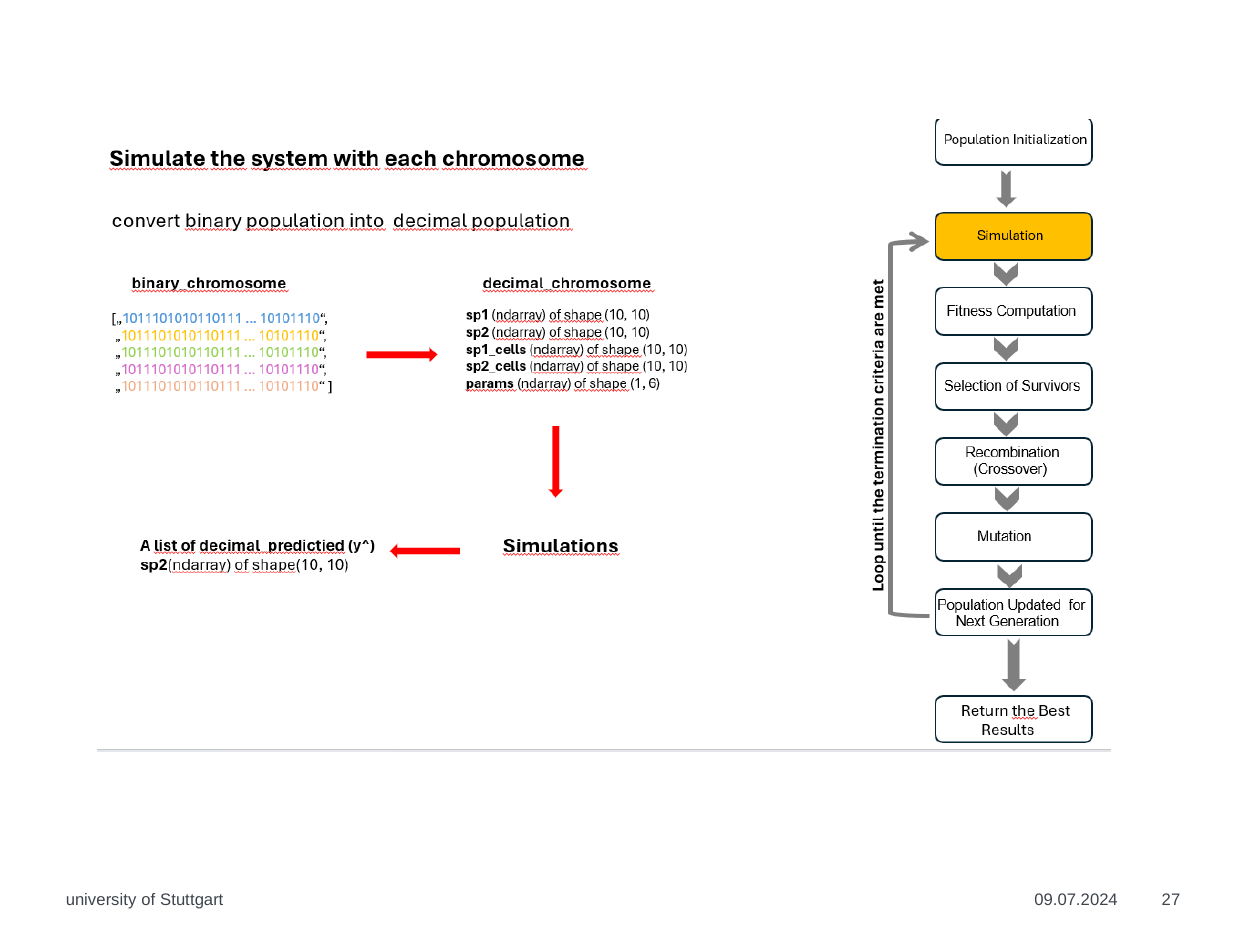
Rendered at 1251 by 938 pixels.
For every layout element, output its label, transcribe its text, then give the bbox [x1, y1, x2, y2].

slide_number 27 [1161, 888, 1198, 909]
picture [97, 119, 1111, 752]
footer university of Stuttgart [65, 888, 893, 909]
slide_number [1034, 888, 1133, 909]
